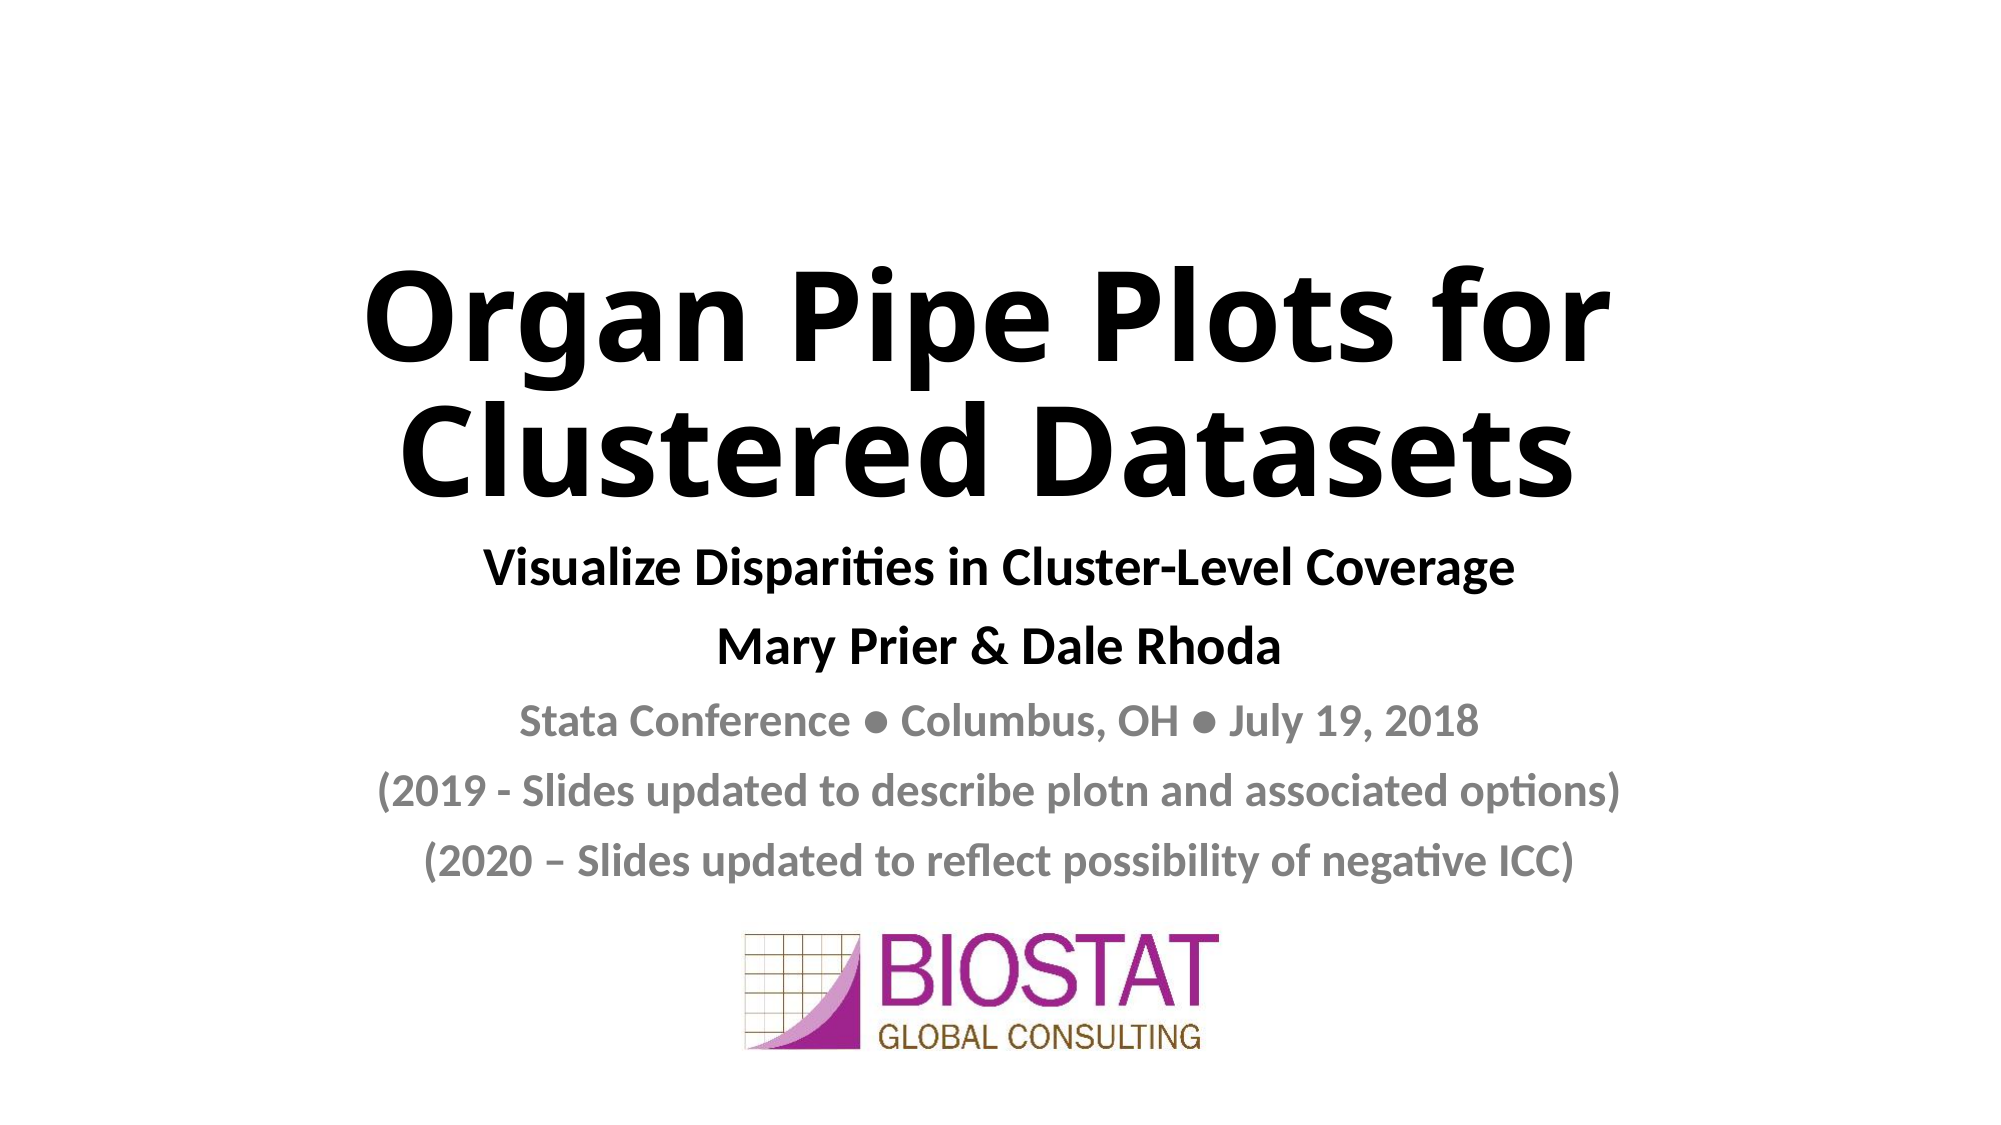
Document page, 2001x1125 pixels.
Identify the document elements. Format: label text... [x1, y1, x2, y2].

subtitle Visualize Disparities in Cluster-Level Coverage Mary Prier & Dale Rhoda Stata Conference ● Columbus, OH ● July 19, 2018 (2019 - Slides updated to describe plotn and associated options) (2020 – Slides updated to reflect possibility of negative ICC) [339, 531, 1661, 901]
picture [741, 922, 1234, 1061]
title Organ Pipe Plots for Clustered Datasets [237, 139, 1738, 532]
